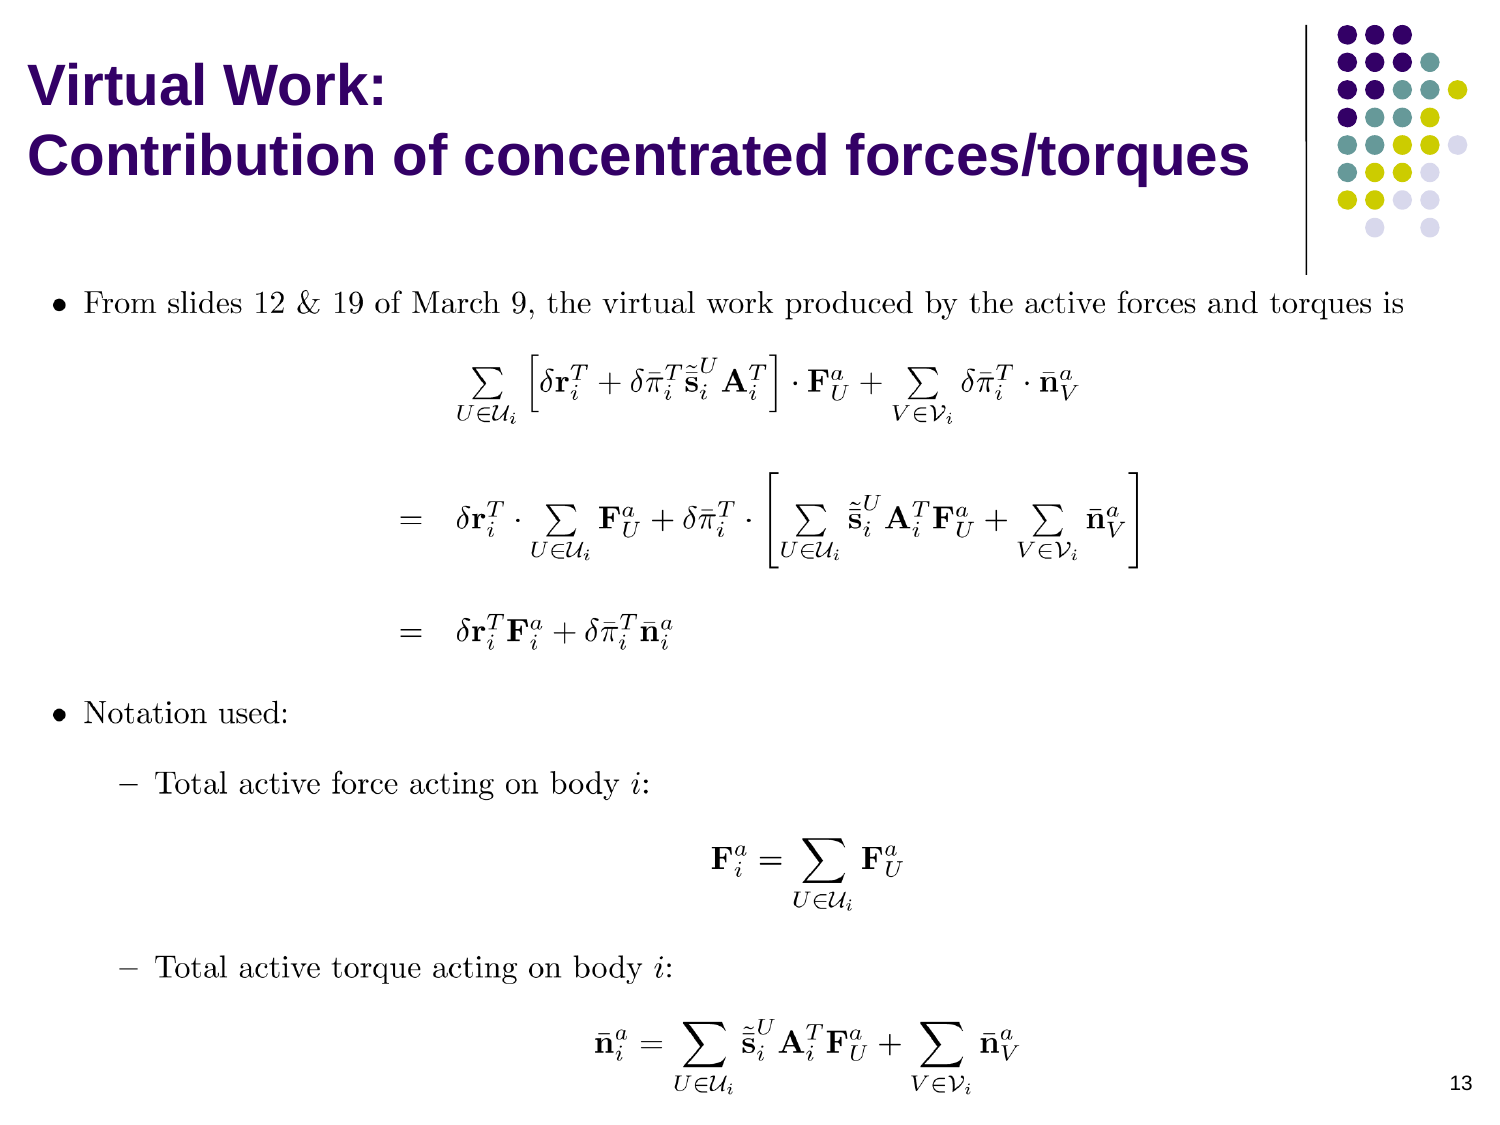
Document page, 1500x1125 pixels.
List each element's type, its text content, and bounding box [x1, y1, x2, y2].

slide_number 13 [1362, 1062, 1488, 1113]
title Virtual Work: Contribution of concentrated forces/torques [12, 37, 1288, 196]
picture [49, 287, 1405, 1096]
